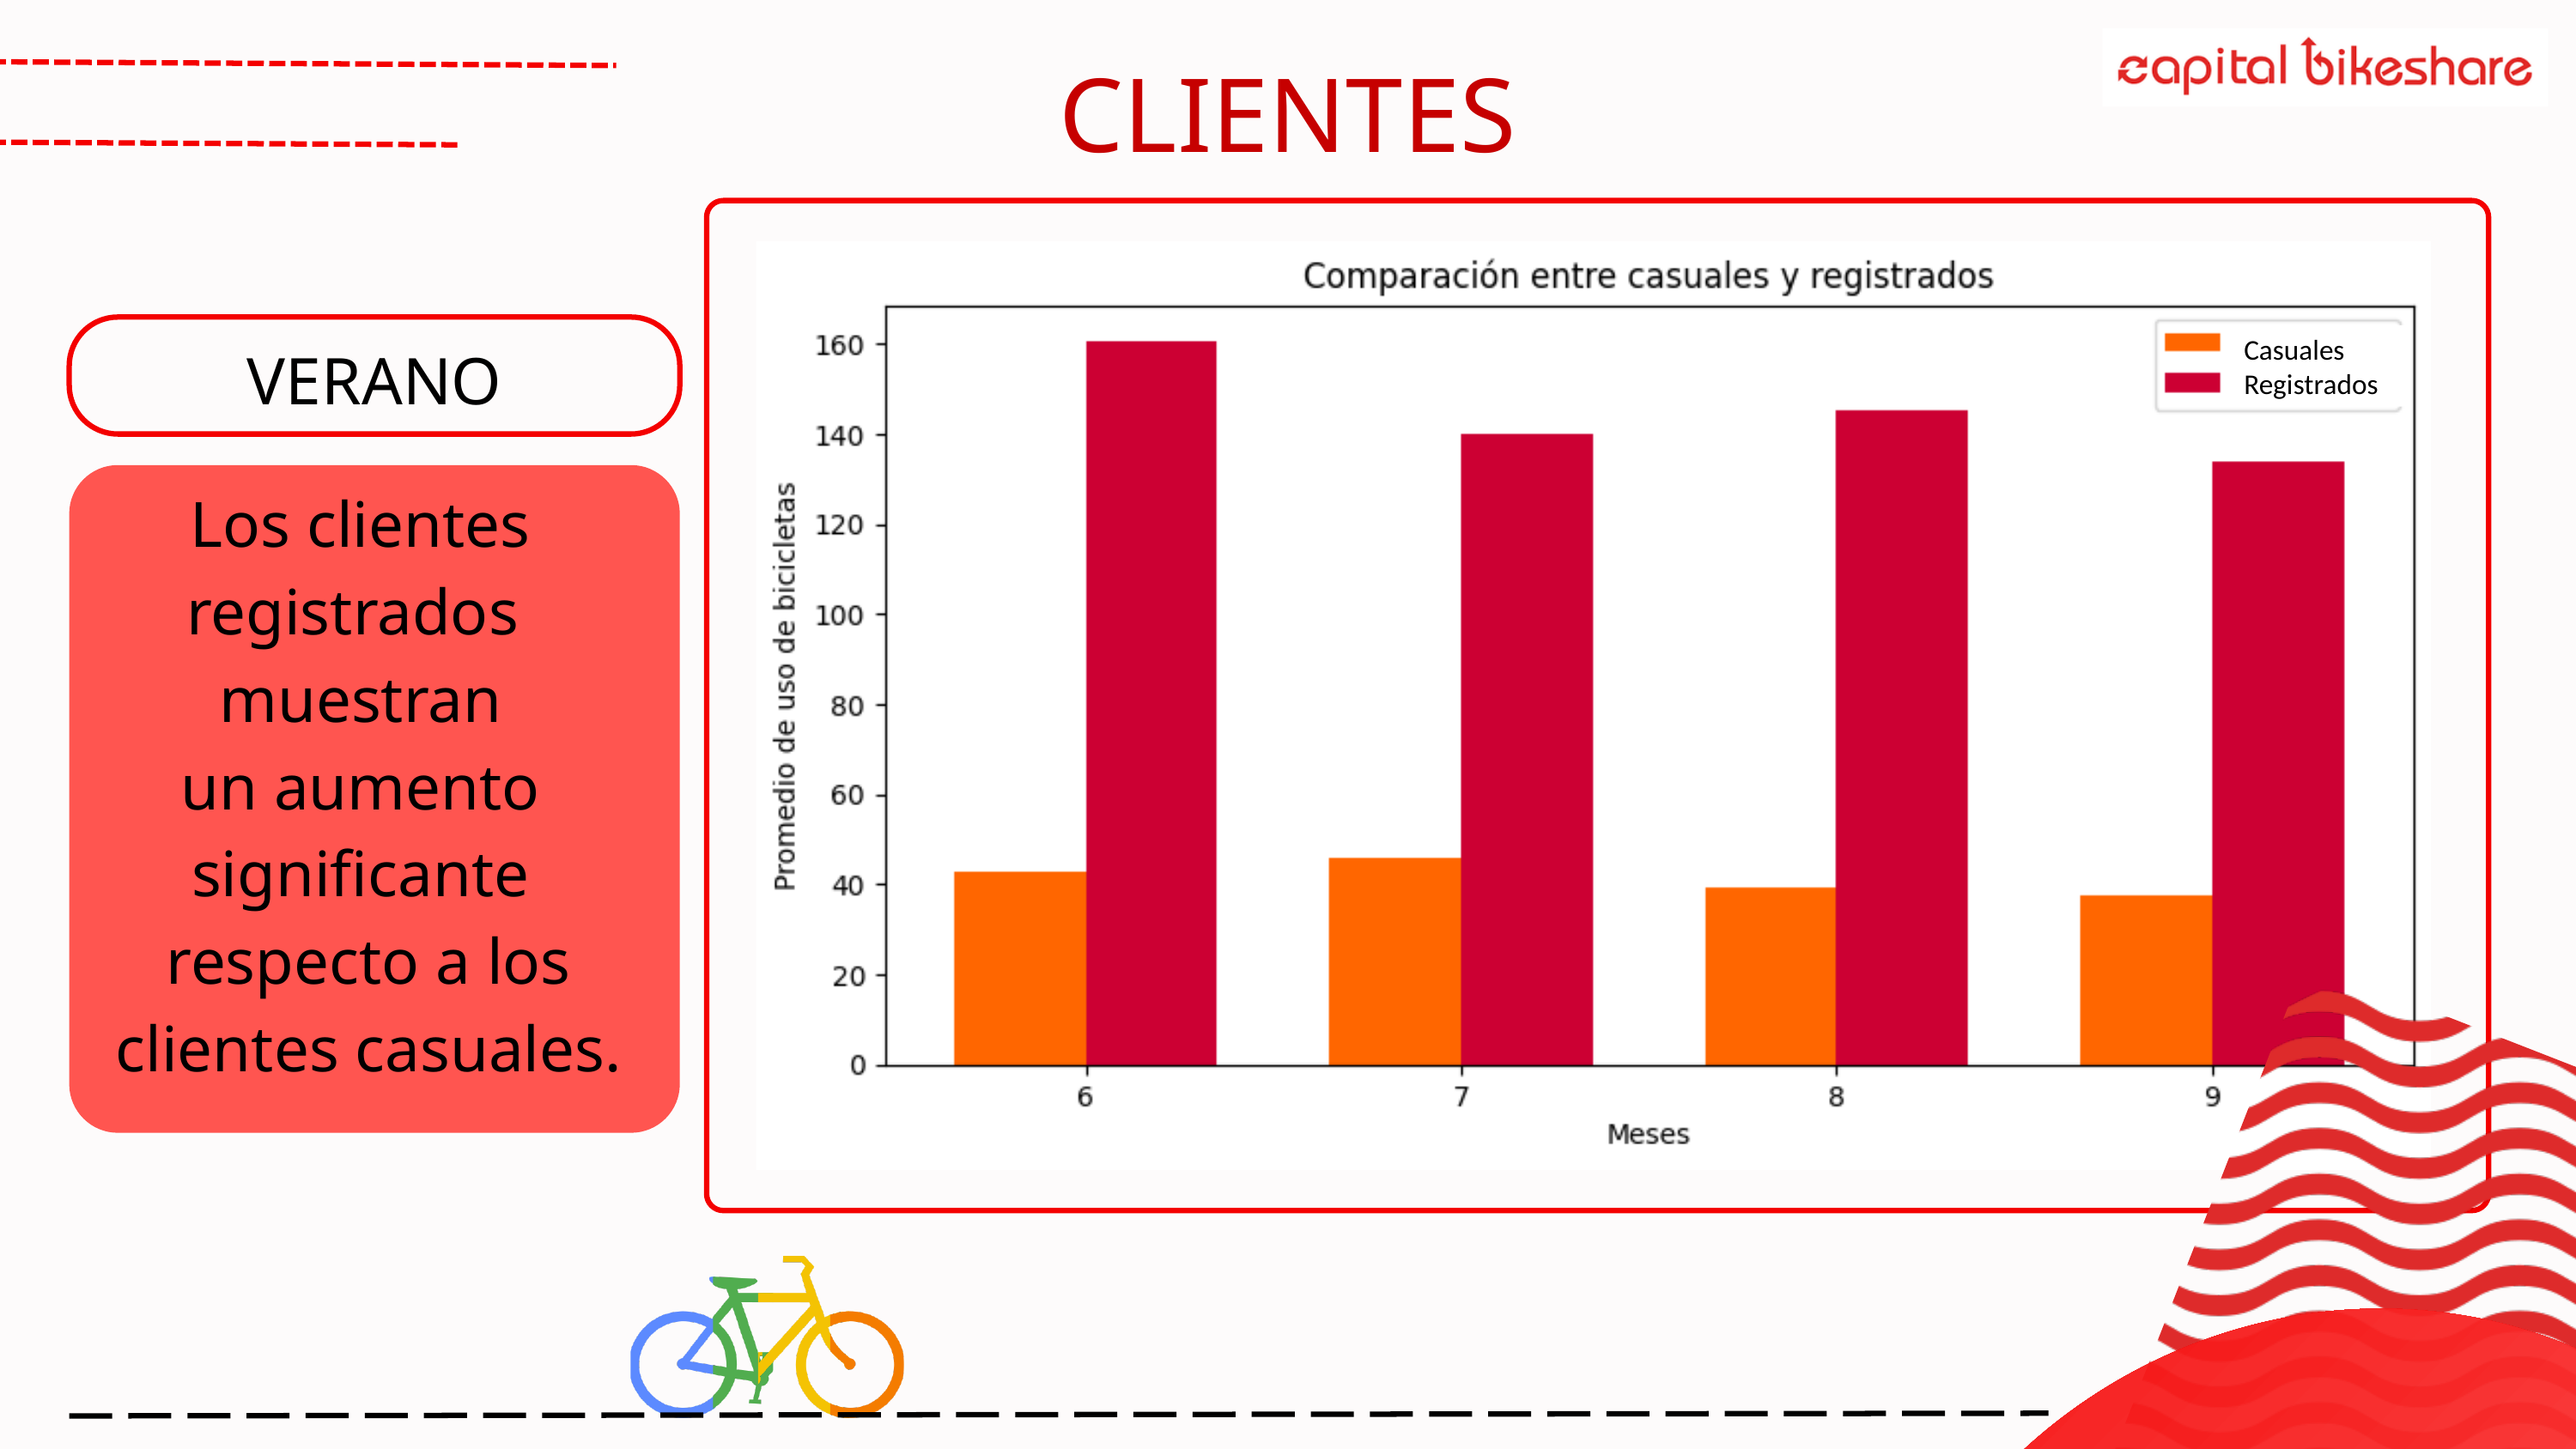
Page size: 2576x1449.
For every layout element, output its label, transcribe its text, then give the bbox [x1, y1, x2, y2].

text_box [69, 317, 680, 434]
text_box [69, 464, 680, 1133]
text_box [706, 200, 2489, 1211]
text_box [1767, 1010, 2576, 1449]
text_box CLIENTES [1053, 30, 1523, 173]
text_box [630, 1255, 904, 1418]
text_box [2102, 28, 2549, 106]
